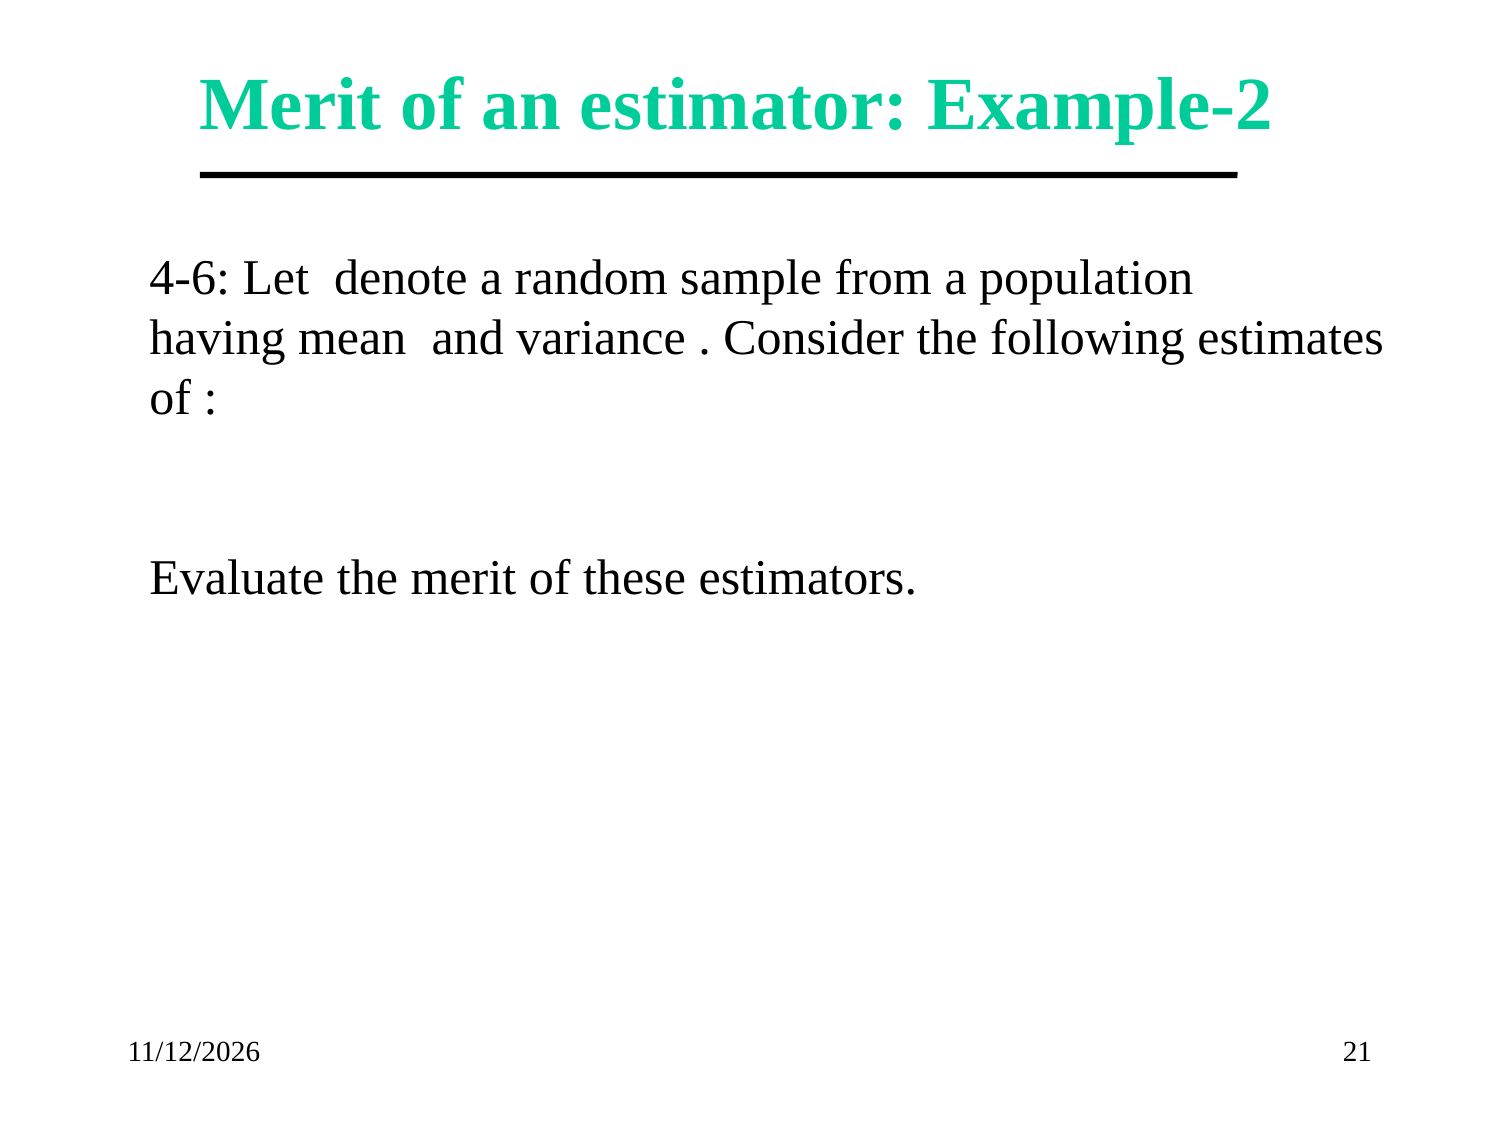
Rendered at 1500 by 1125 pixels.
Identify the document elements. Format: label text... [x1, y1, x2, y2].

slide_number 21 [1074, 1024, 1388, 1101]
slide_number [112, 1024, 426, 1101]
text_box Merit of an estimator: Example-2 [109, 6, 1447, 194]
